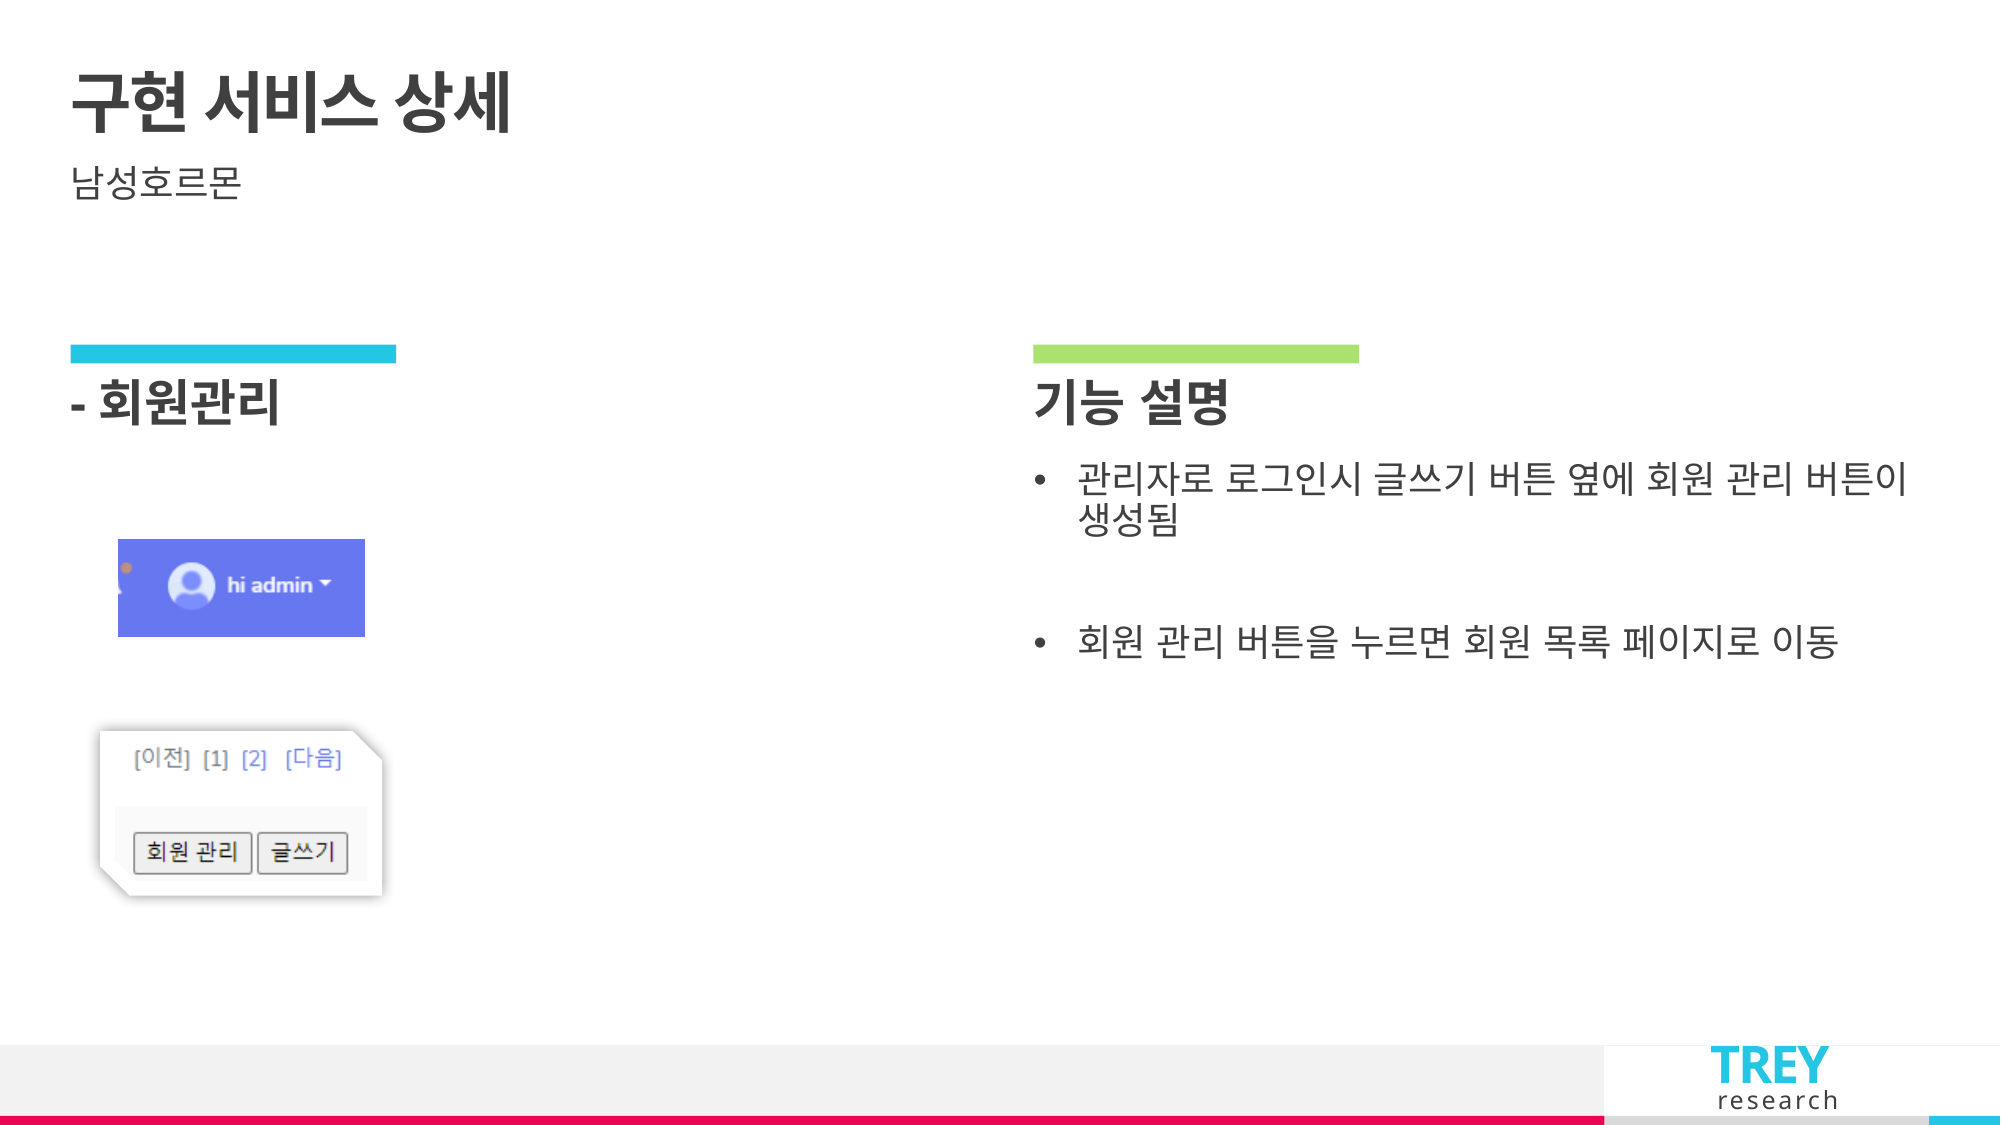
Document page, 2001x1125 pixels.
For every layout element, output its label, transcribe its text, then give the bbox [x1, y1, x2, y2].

list -회원관리 [70, 378, 969, 438]
picture [107, 738, 375, 889]
title 구현 서비스 상세 [70, 70, 1932, 142]
list 기능 설명 [1033, 378, 1932, 438]
list 남성호르몬 [70, 165, 1931, 225]
list 관리자로 로그인시 글쓰기 버튼 옆에 회원 관리 버튼이 생성됨 회원 관리 버튼을 누르면 회원 목록 페이지로 이동 [1033, 461, 1932, 1016]
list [118, 539, 365, 637]
